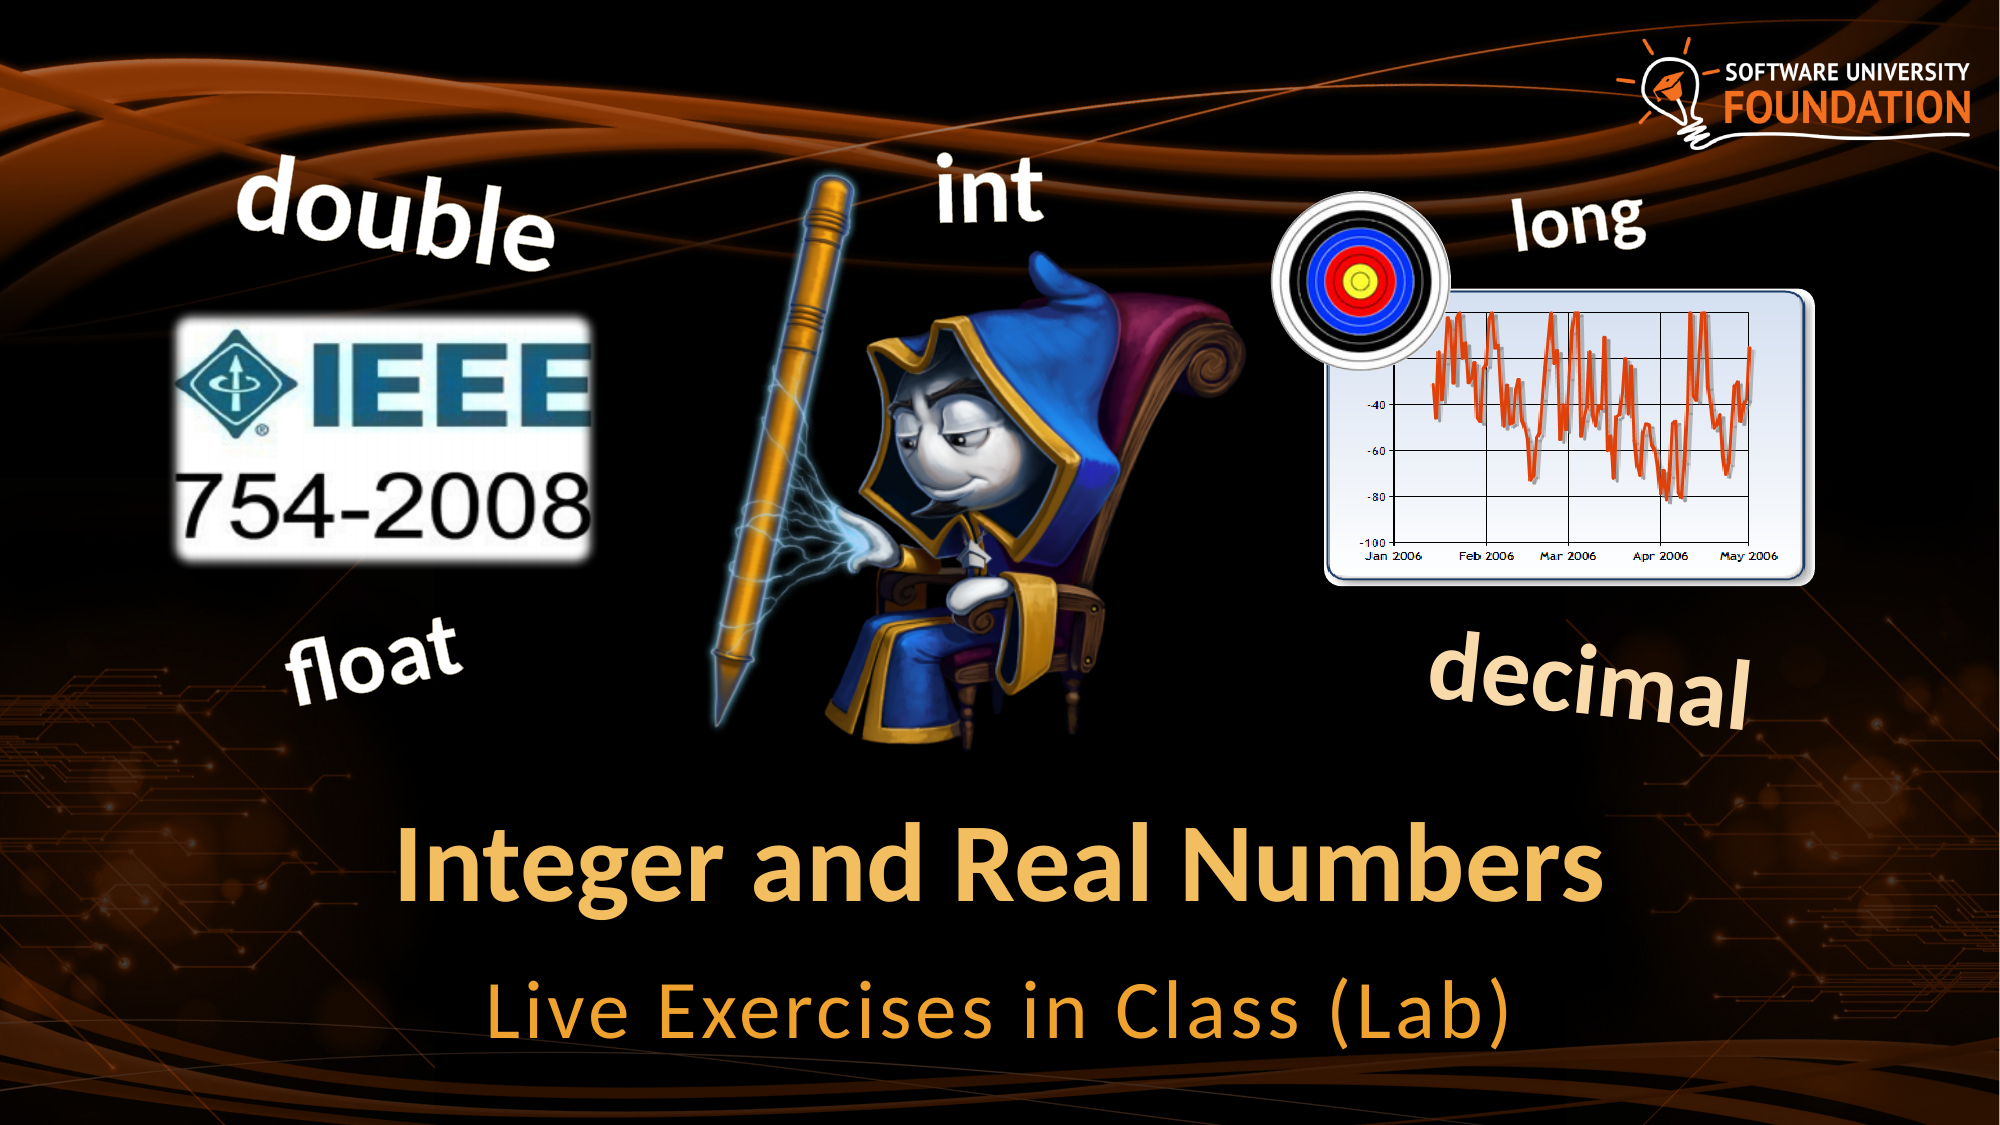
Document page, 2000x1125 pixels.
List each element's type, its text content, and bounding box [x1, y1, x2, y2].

text_box double [211, 106, 586, 307]
text_box decimal [1407, 589, 1776, 761]
picture [0, 0, 2000, 1125]
text_box int [916, 112, 1060, 163]
text_box float [258, 571, 486, 736]
text_box long [1488, 150, 1666, 277]
list Live Exercises in Class (Lab) [149, 944, 1850, 1063]
title Integer and Real Numbers [149, 796, 1850, 932]
